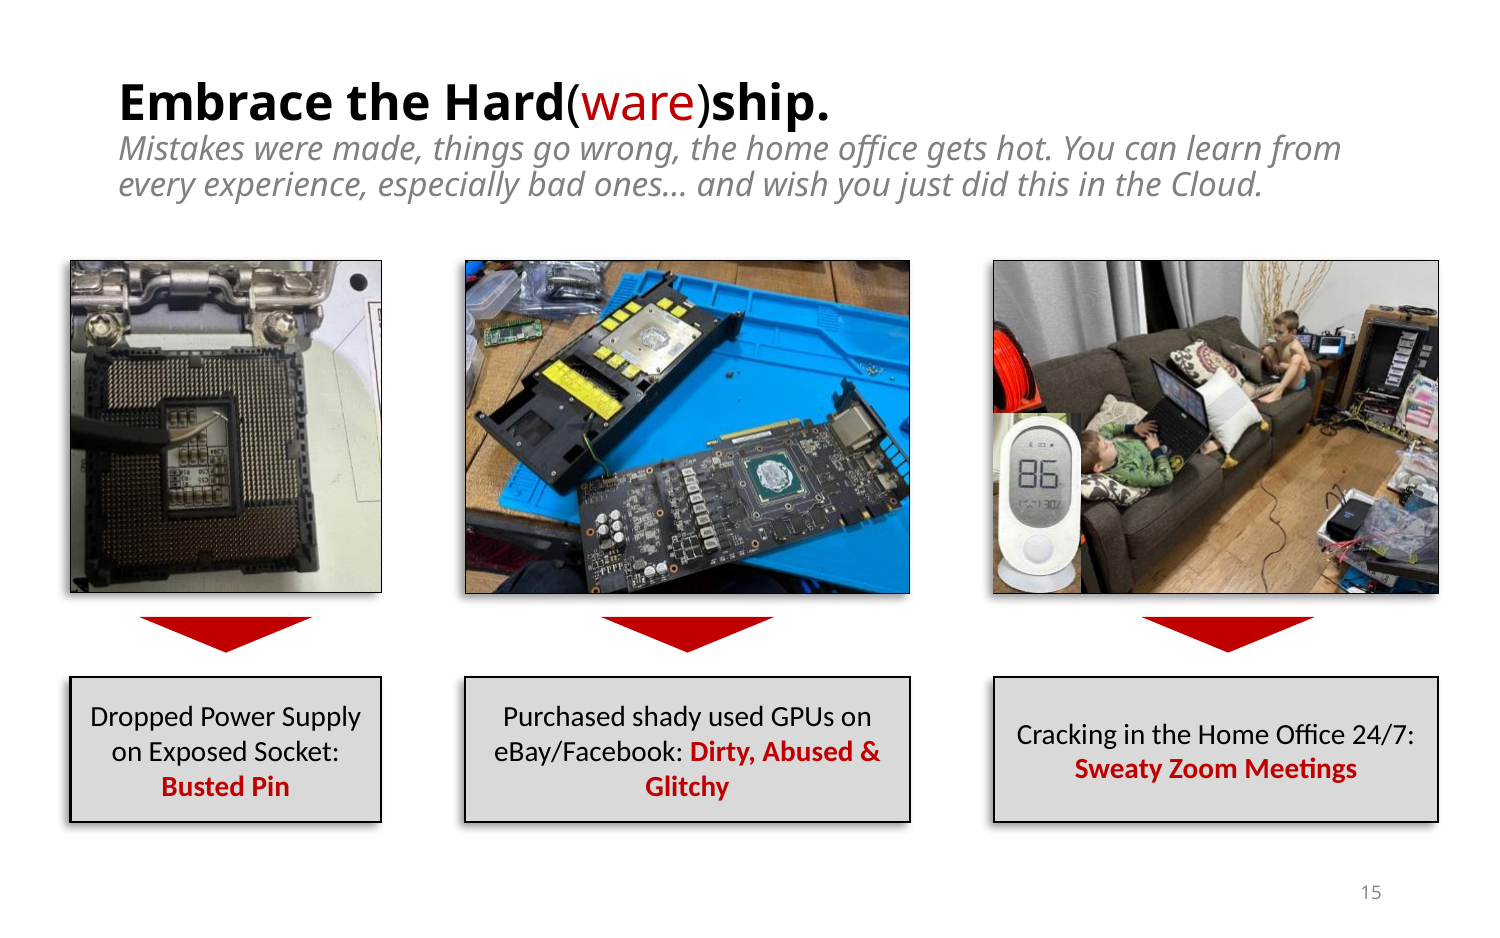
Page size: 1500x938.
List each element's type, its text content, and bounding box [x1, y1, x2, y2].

picture [465, 260, 910, 594]
text_box Purchased shady used GPUs on eBay/Facebook: Dirty, Abused & Glitchy [464, 676, 911, 823]
picture [70, 260, 382, 593]
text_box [993, 260, 1439, 594]
title Embrace the Hard(ware)ship. Mistakes were made, things go wrong, the home office gets hot. You can learn from every experience, especially bad ones… and wish you just did this in the Cloud. [103, 49, 1397, 232]
picture [897, 405, 910, 413]
text_box Dropped Power Supply on Exposed Socket: Busted Pin [69, 676, 382, 823]
text_box [1140, 615, 1316, 654]
text_box Cracking in the Home Office 24/7: Sweaty Zoom Meetings [993, 676, 1439, 823]
slide_number 15 [1059, 868, 1397, 919]
text_box [600, 615, 775, 654]
text_box [138, 615, 314, 654]
